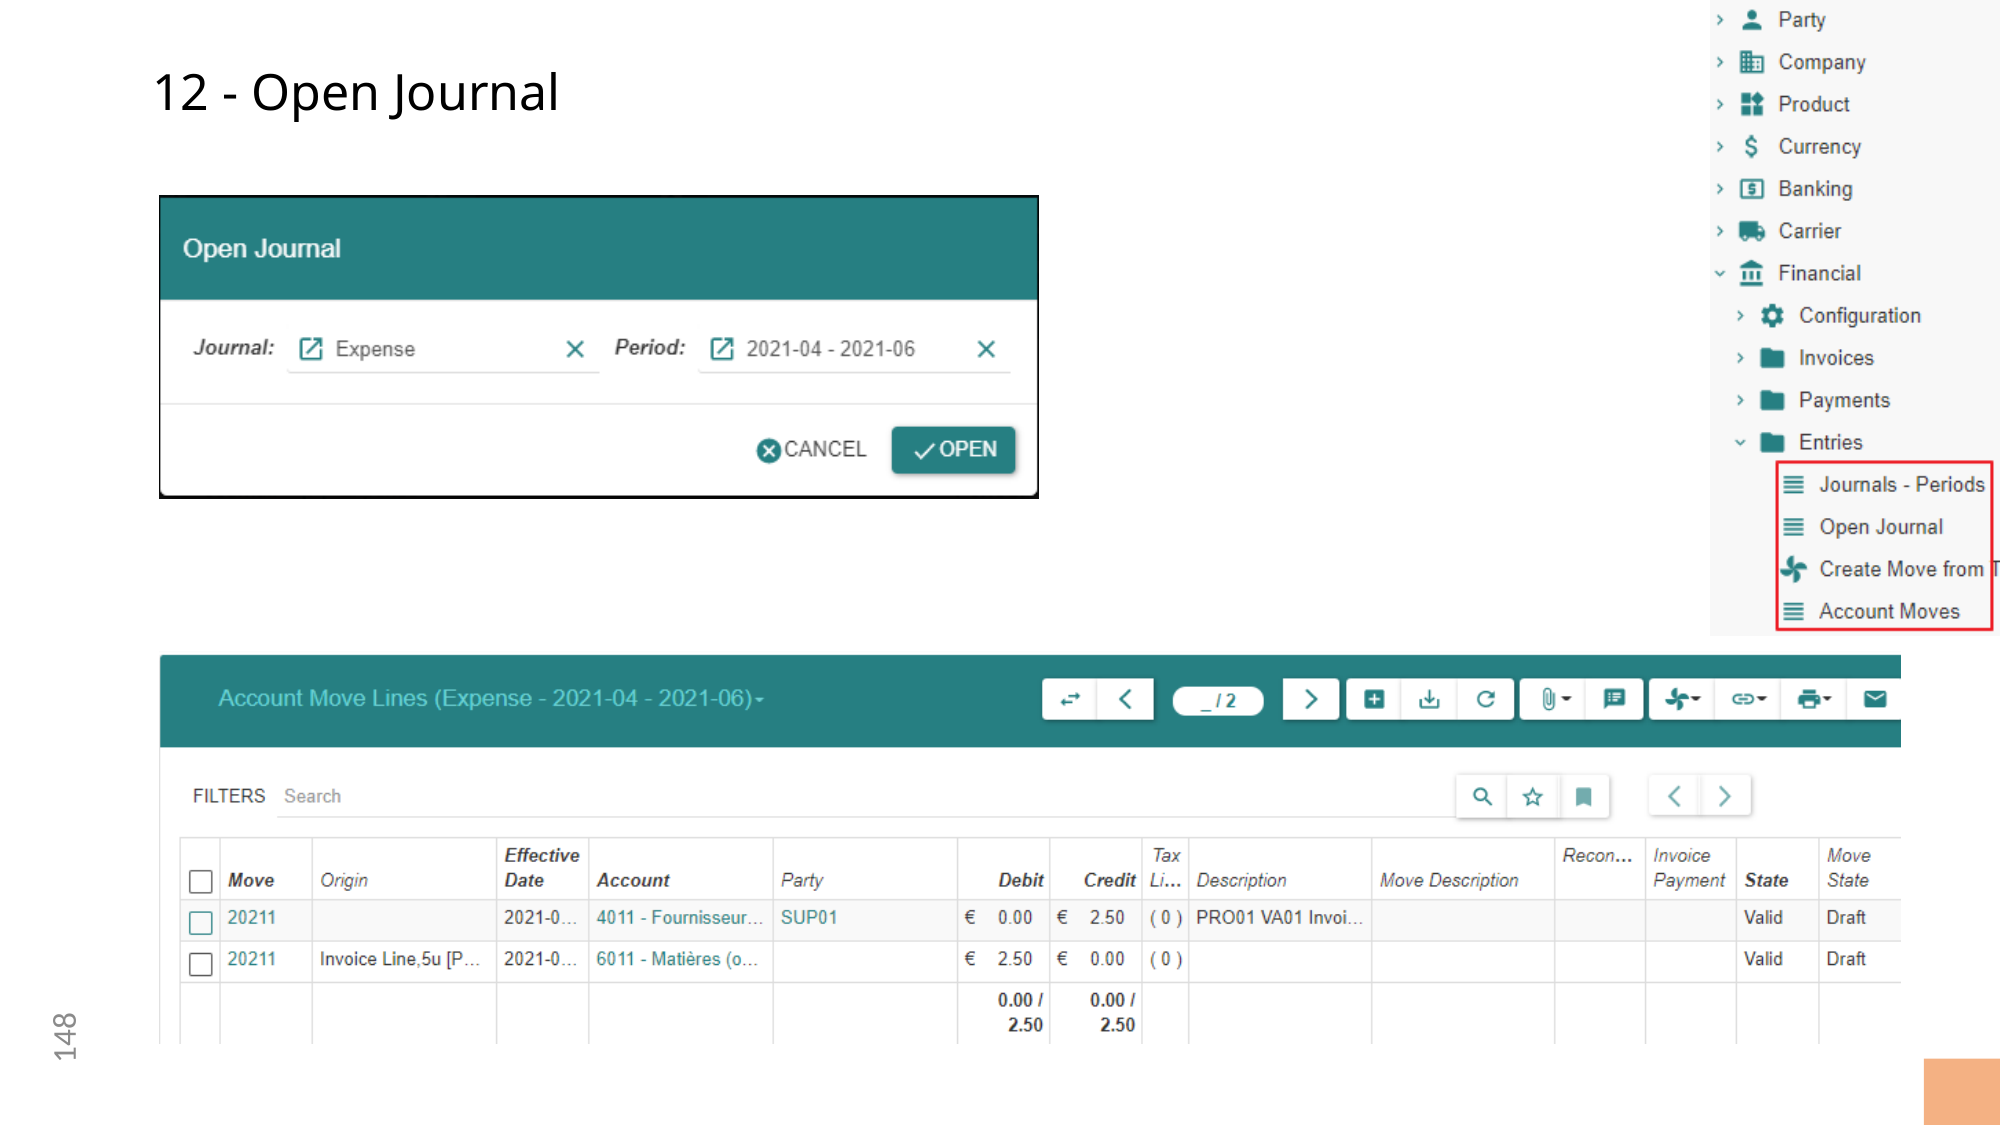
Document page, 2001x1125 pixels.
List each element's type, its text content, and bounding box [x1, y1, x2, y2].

picture [159, 195, 1039, 499]
title 12 - Open Journal [137, 59, 1710, 136]
text_box [1923, 1058, 2000, 1125]
picture [1710, 0, 2000, 636]
picture [159, 651, 1901, 1044]
slide_number 148 [32, 969, 93, 1108]
